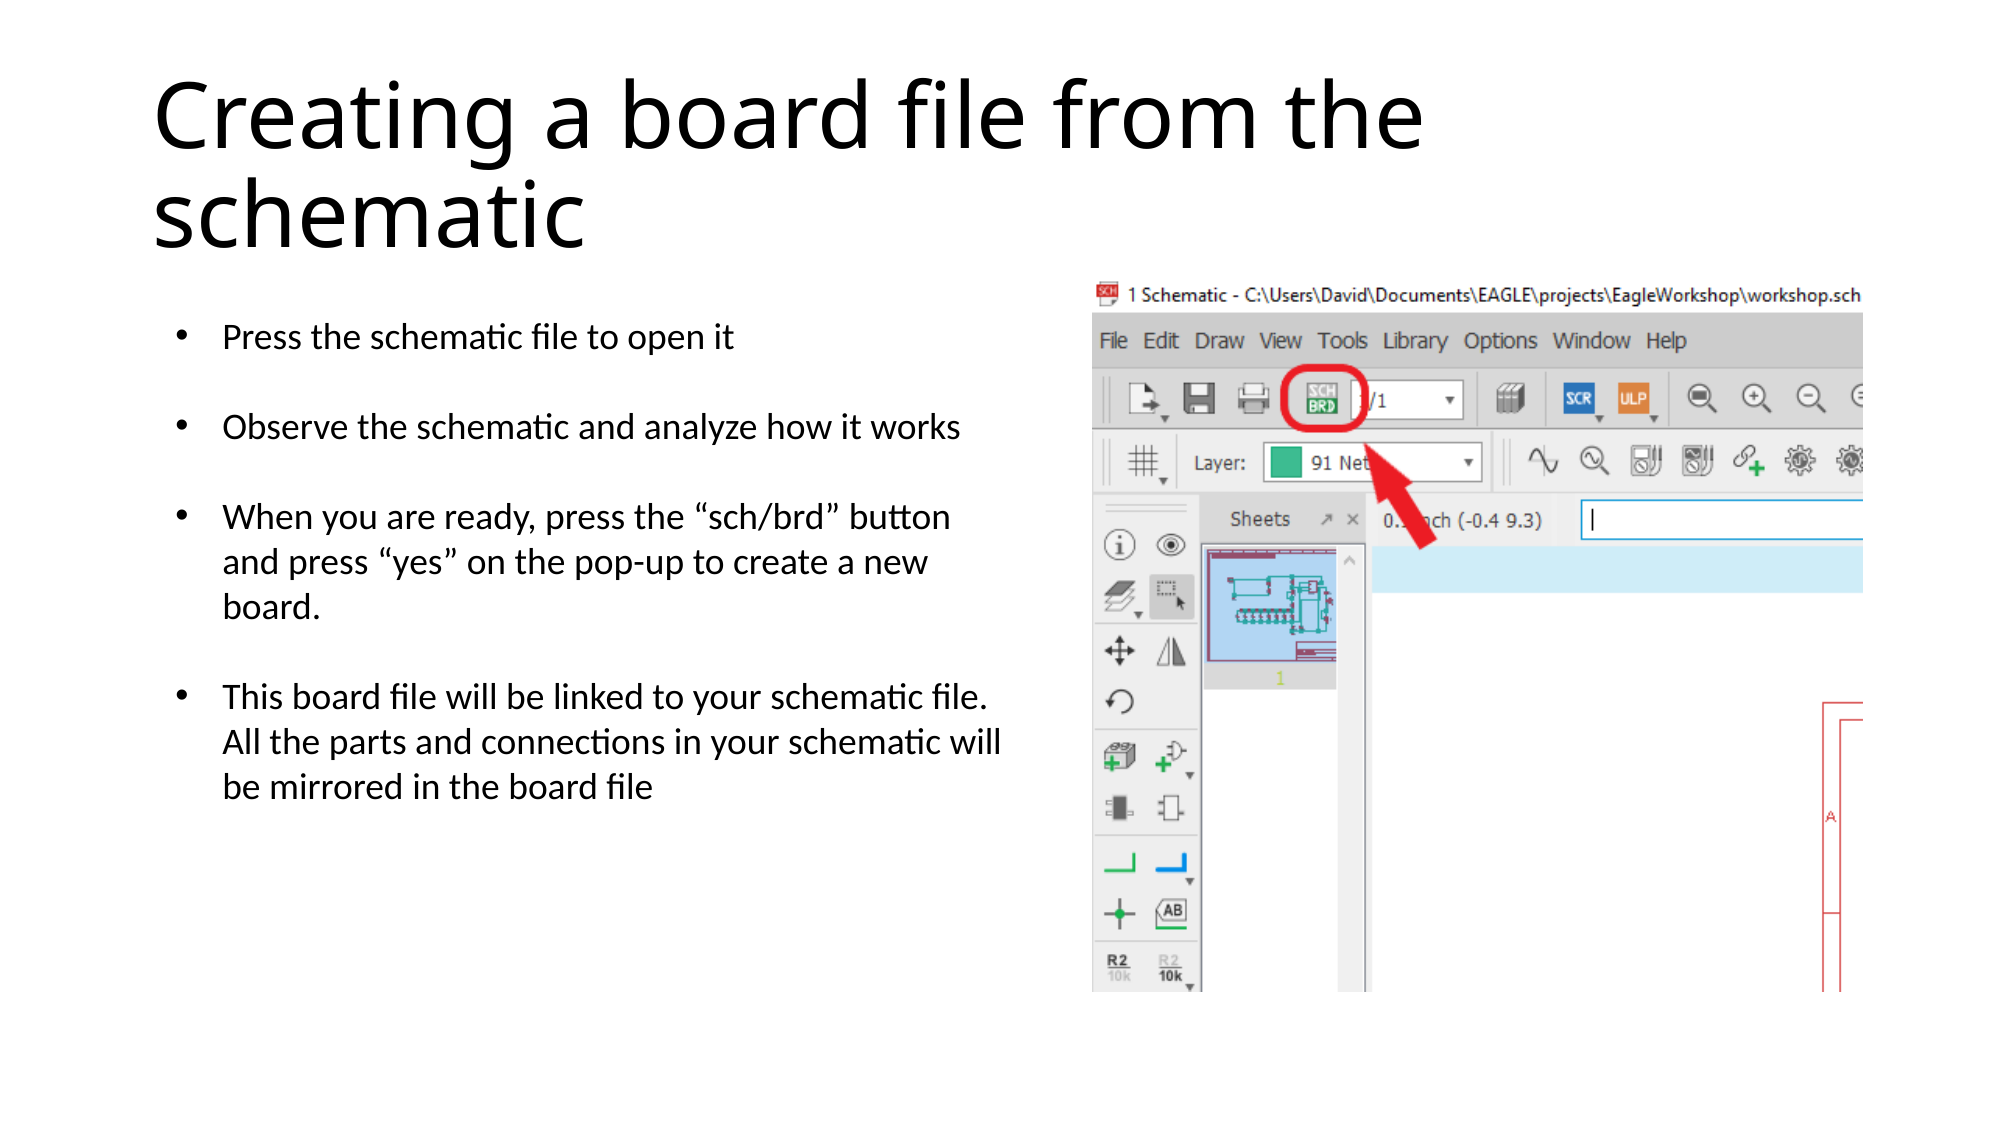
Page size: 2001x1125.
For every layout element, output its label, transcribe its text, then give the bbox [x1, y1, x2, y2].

text_box Press the schematic file to open it Observe the schematic and analyze how it works When you are ready, press the “sch/brd” button and press “yes” on the pop-up to create a new board. This board file will be linked to your schematic file. All the parts and connections in your schematic will be mirrored in the board file [160, 304, 1029, 815]
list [1092, 277, 1863, 992]
title Creating a board file from the schematic [137, 59, 1863, 278]
